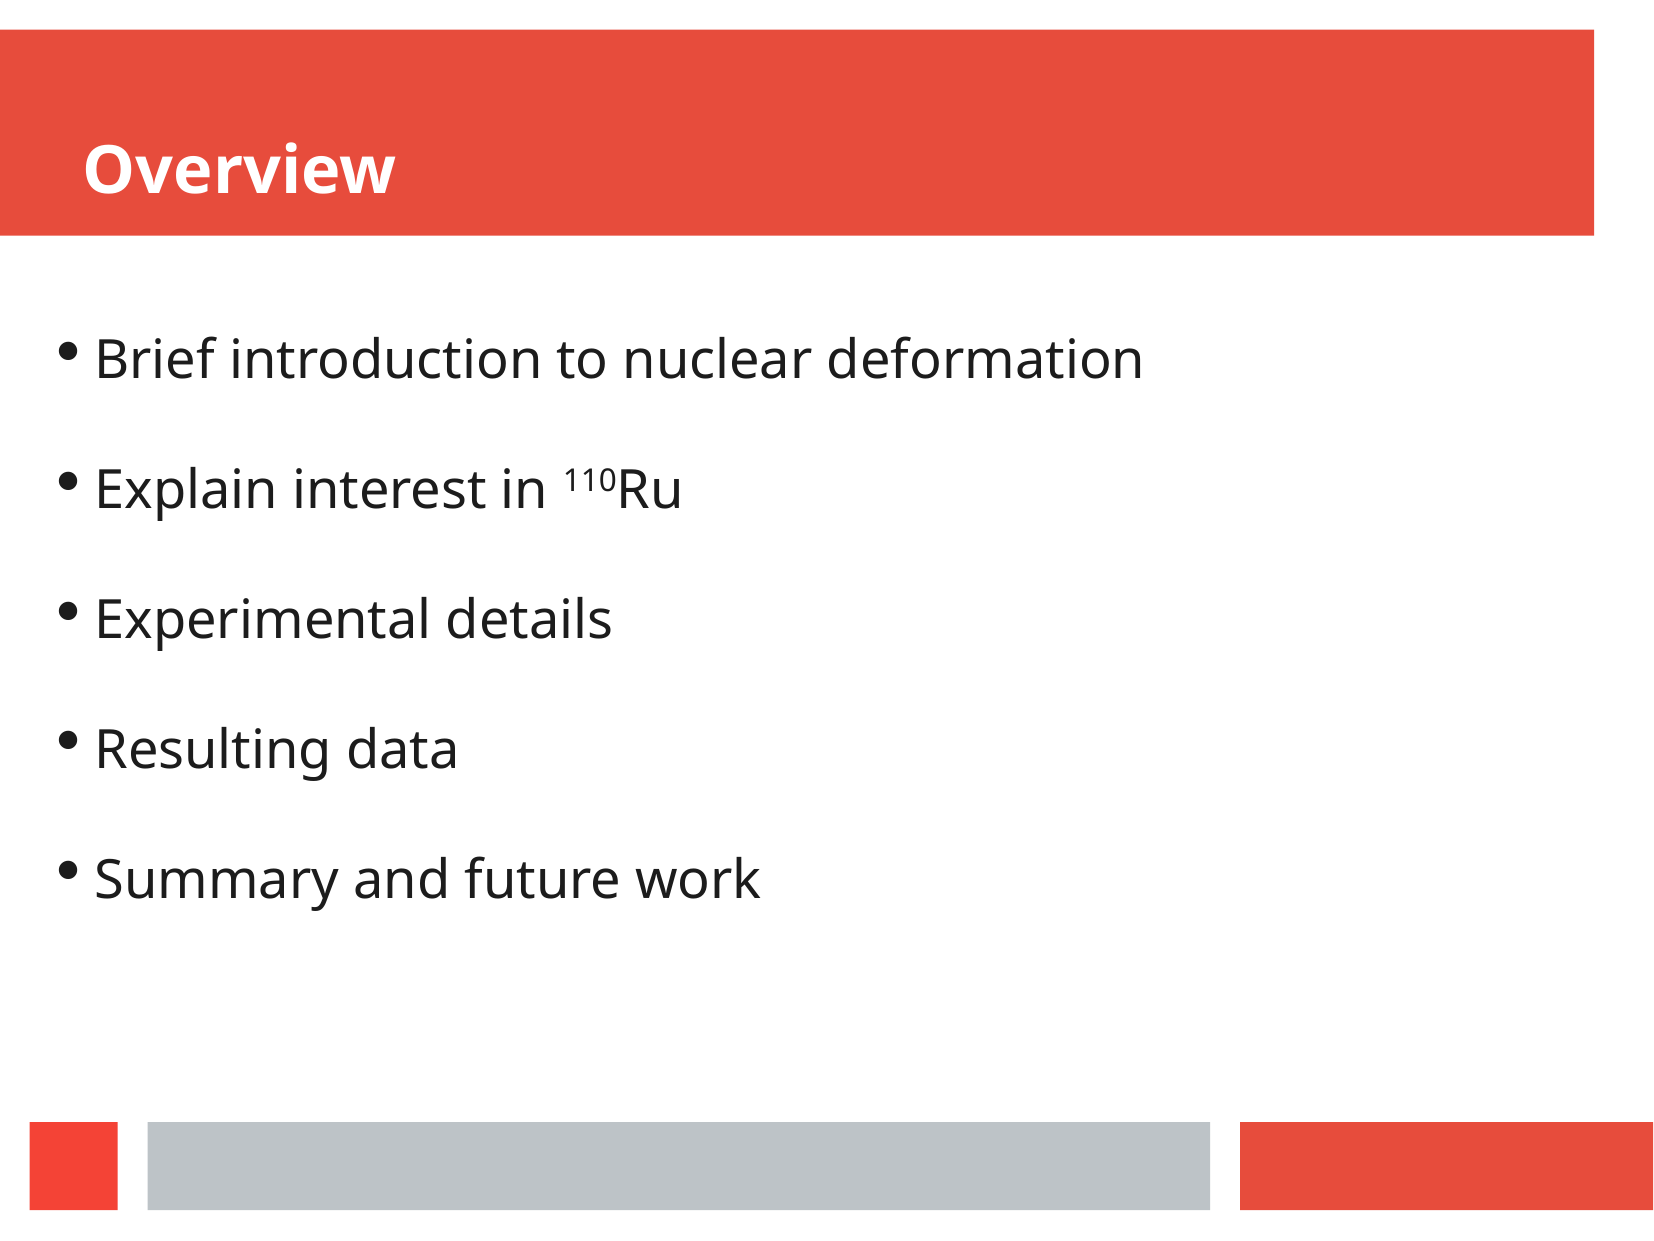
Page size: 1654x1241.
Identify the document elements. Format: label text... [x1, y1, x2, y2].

text_box Overview [68, 119, 603, 213]
text_box Brief introduction to nuclear deformation Explain interest in 110Ru Experimental details Resulting data Summary and future work [58, 324, 1565, 1093]
